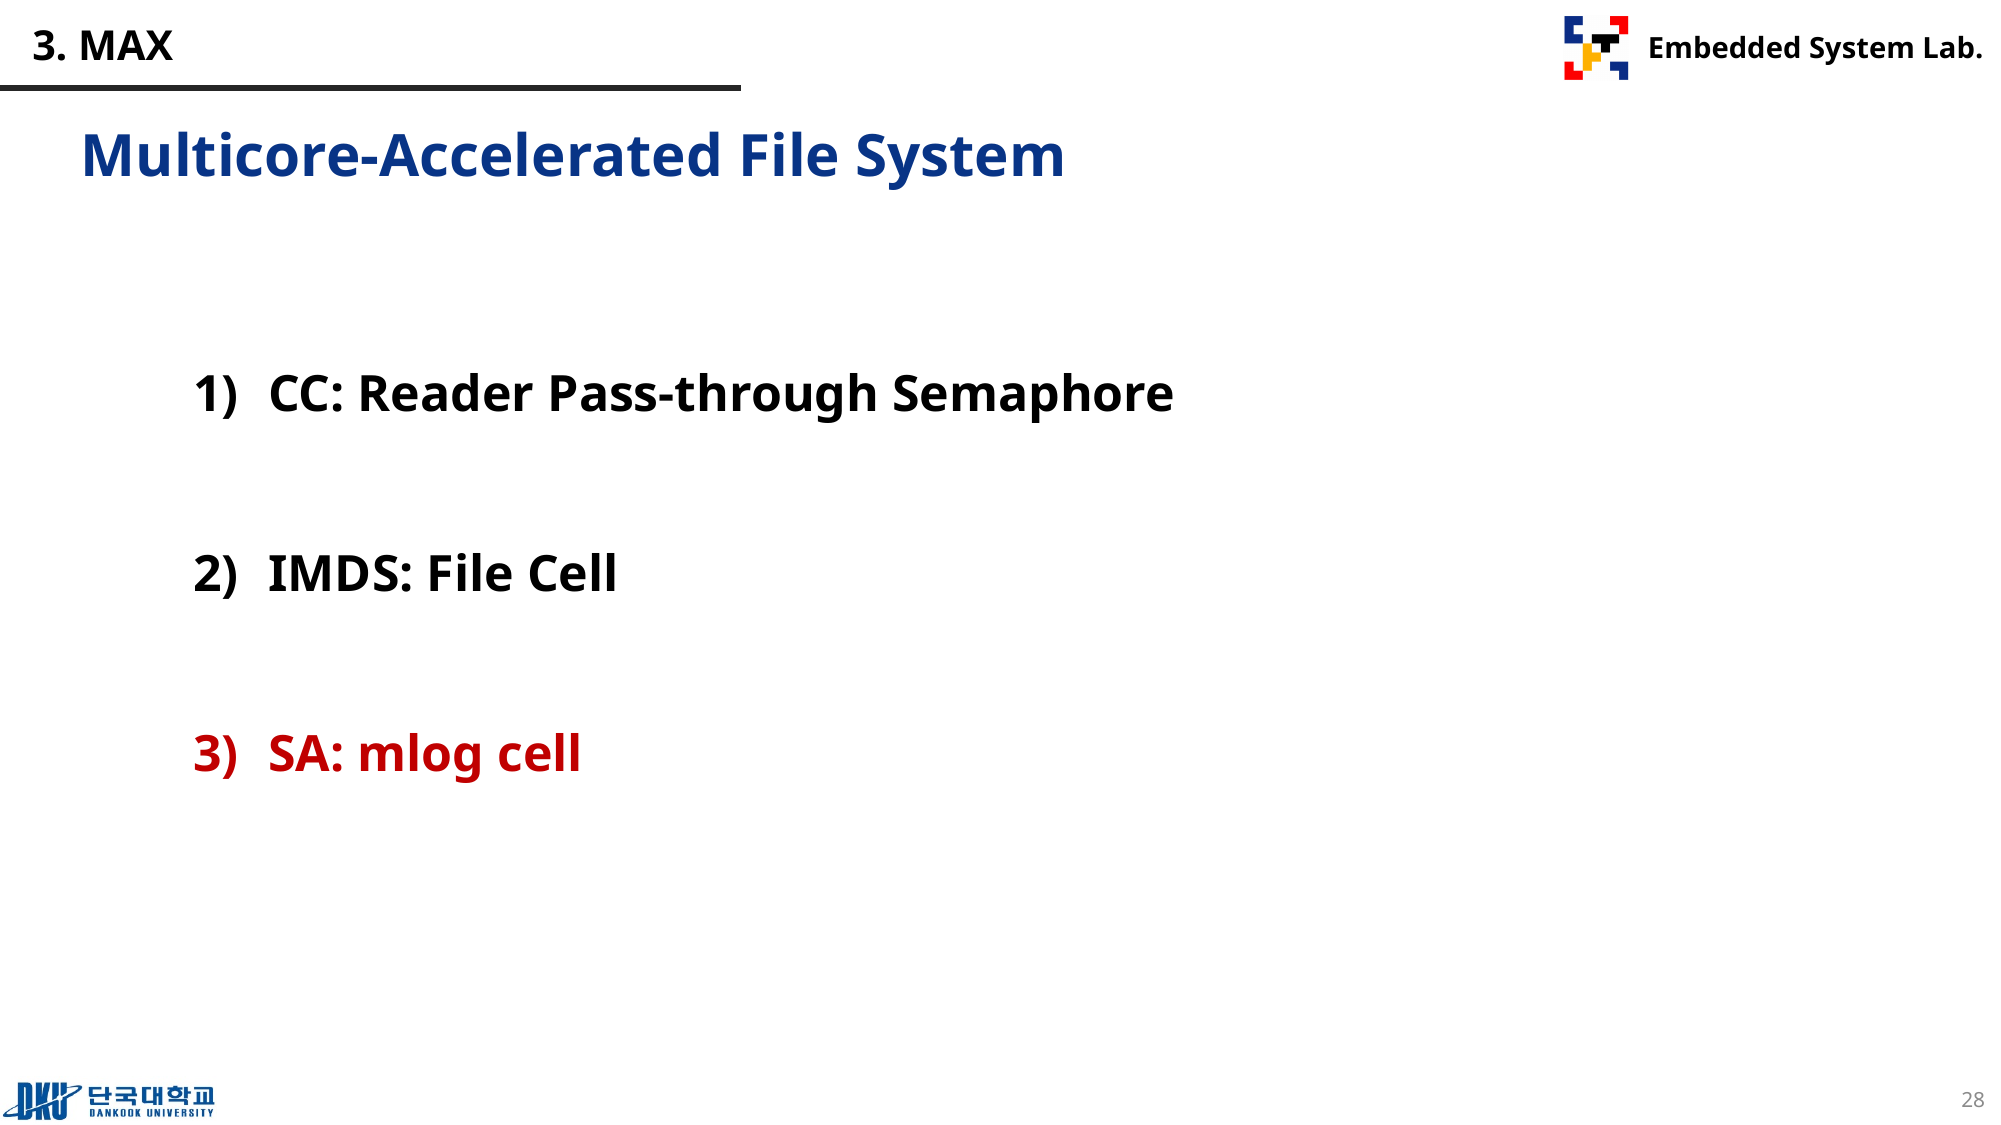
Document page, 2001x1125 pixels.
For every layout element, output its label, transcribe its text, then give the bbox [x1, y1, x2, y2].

text_box CC: Reader Pass-through Semaphore IMDS: File Cell SA: mlog cell [178, 323, 1350, 789]
picture [0, 1076, 217, 1125]
title 3. MAX [17, 17, 1474, 78]
slide_number 28 [1550, 1076, 2000, 1125]
picture [1563, 15, 1629, 81]
text_box Multicore-Accelerated File System [66, 110, 1934, 196]
